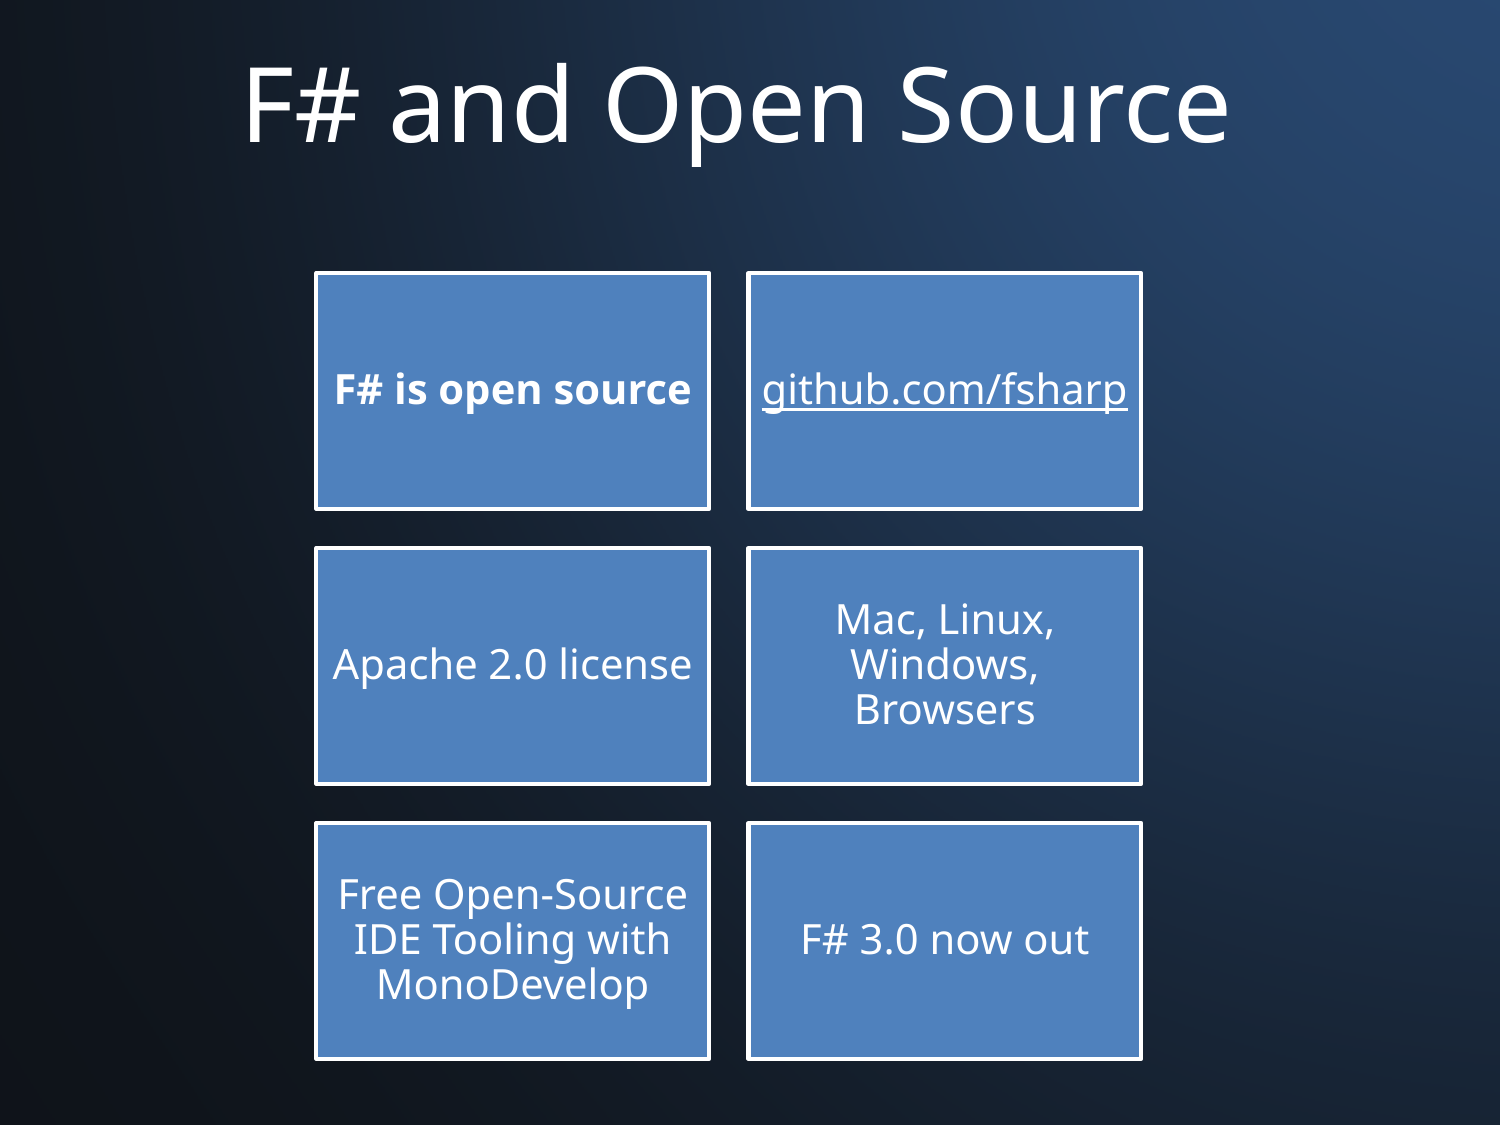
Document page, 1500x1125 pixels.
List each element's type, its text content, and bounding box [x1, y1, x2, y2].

picture [0, 0, 1500, 1125]
text_box [103, 246, 1425, 481]
title F# and Open Source [49, 30, 1425, 213]
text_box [148, 272, 1310, 1060]
